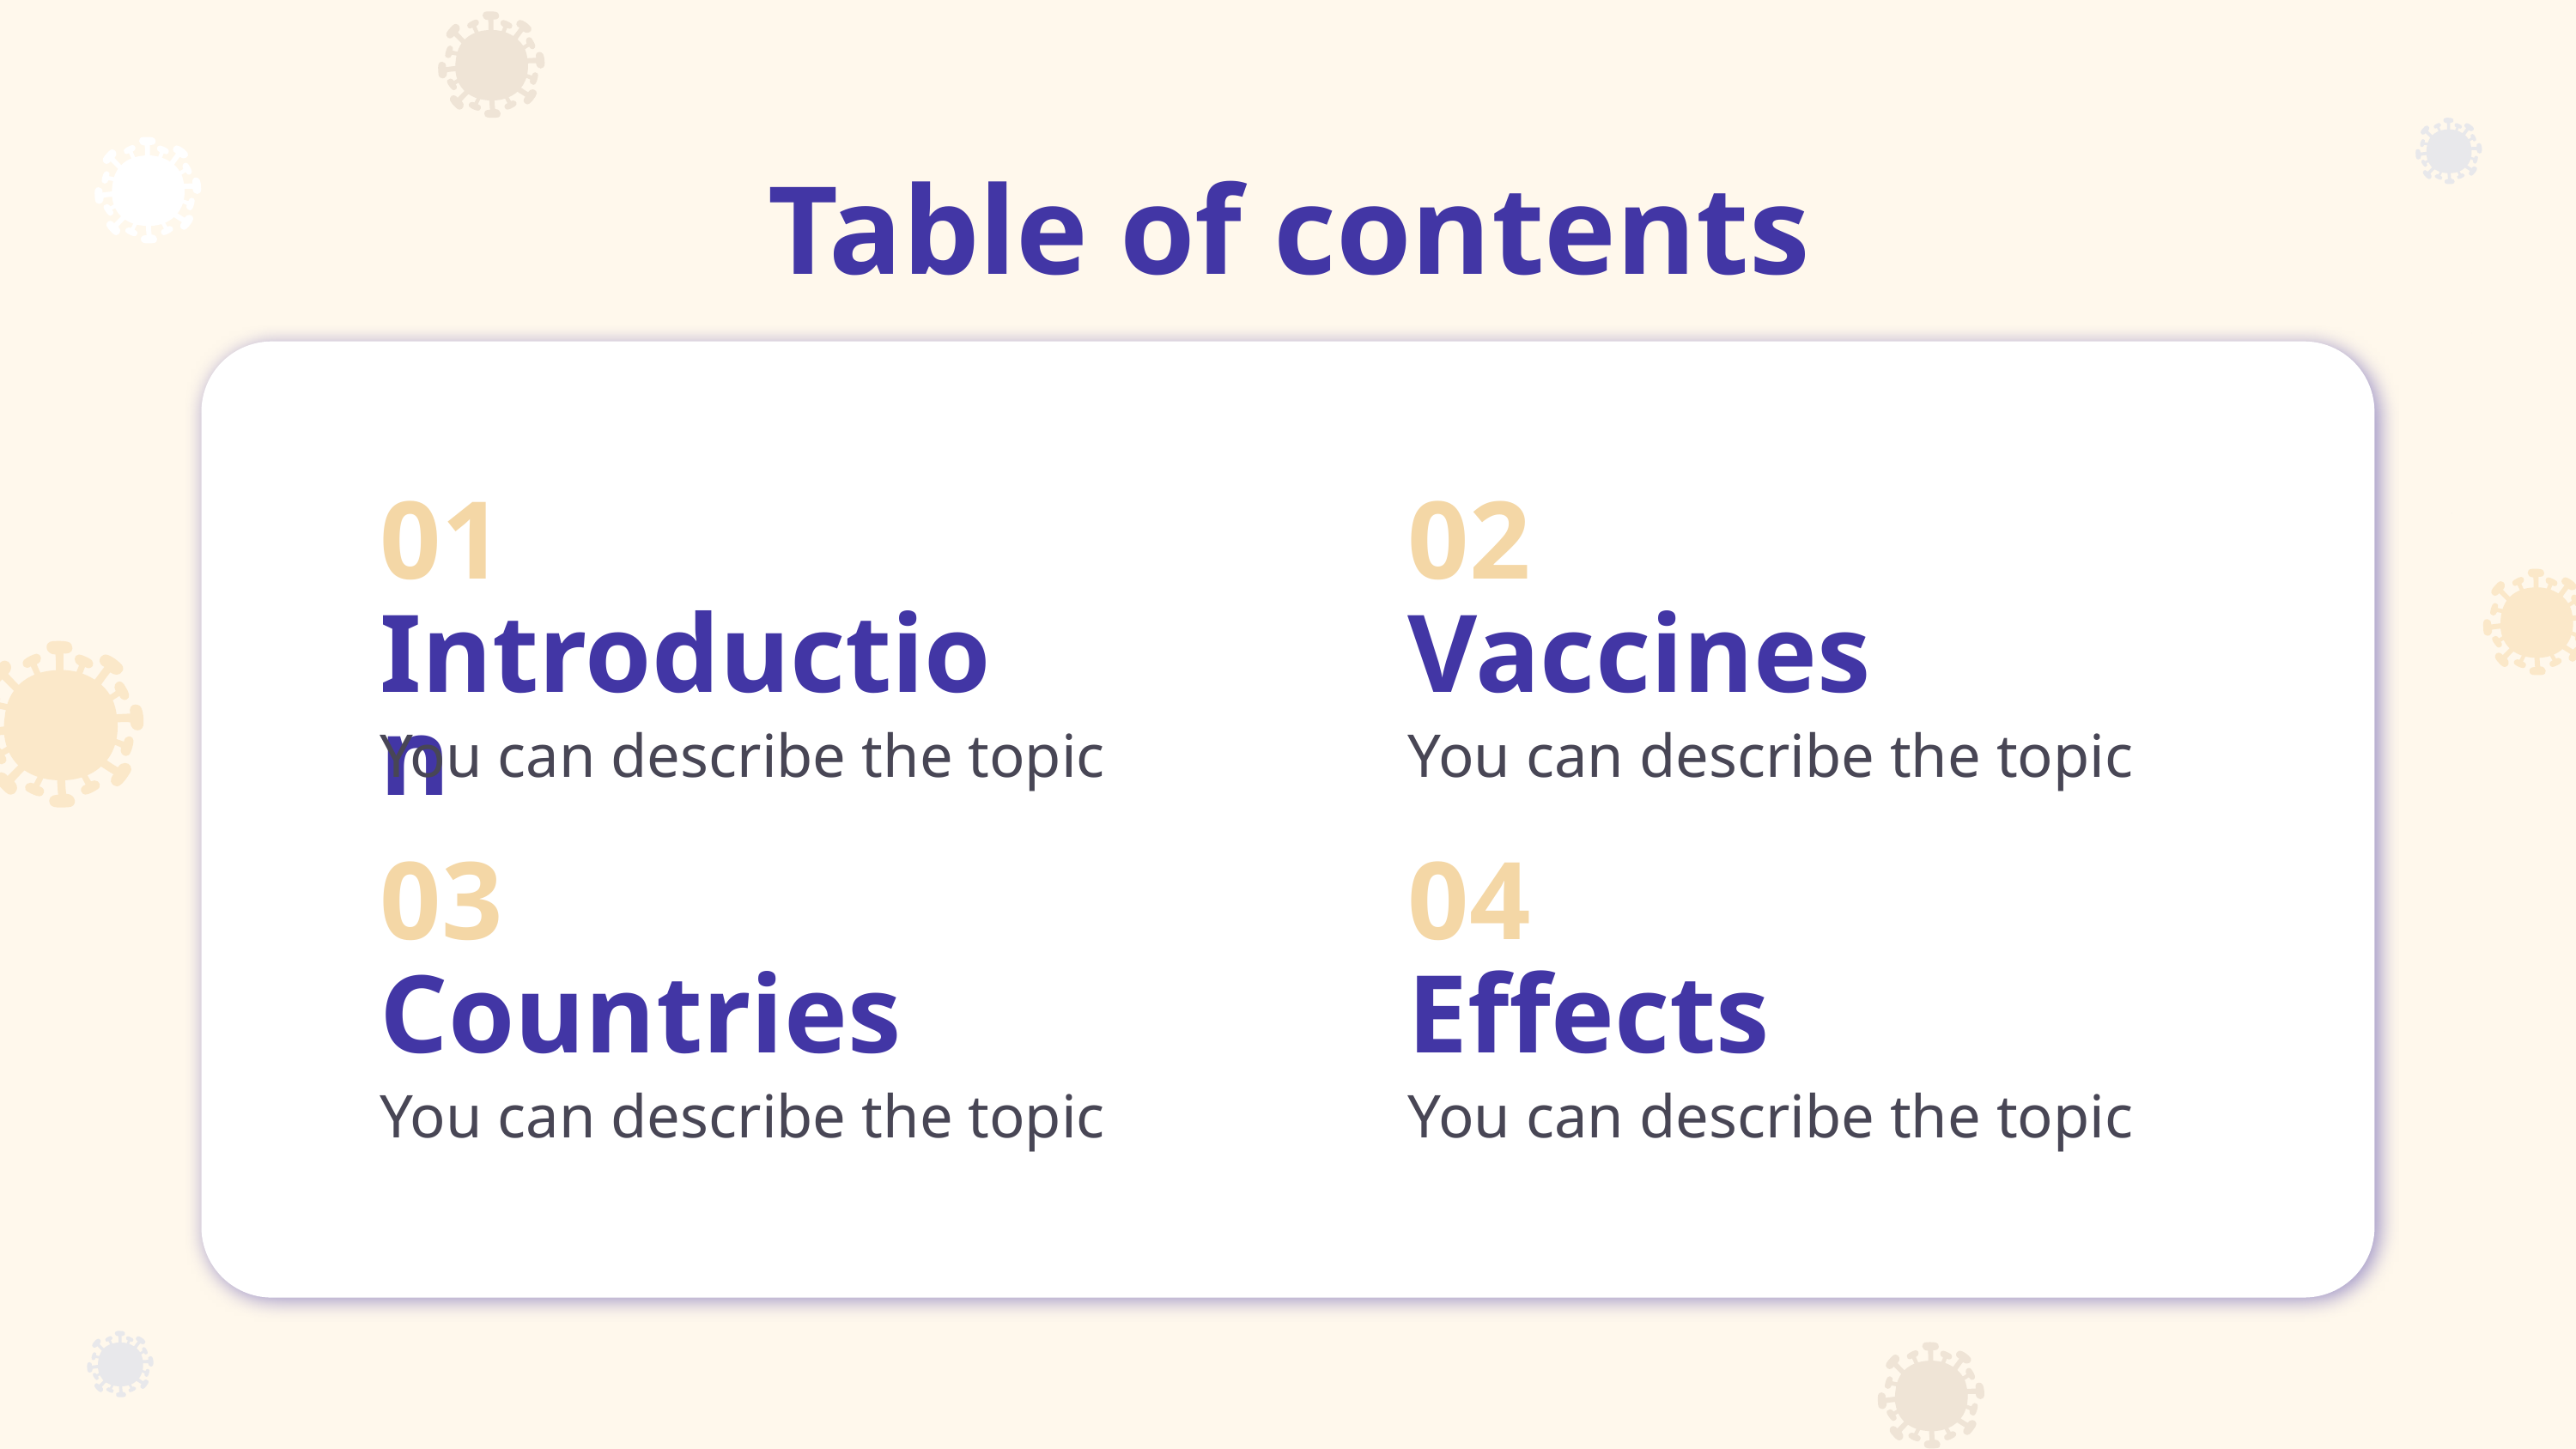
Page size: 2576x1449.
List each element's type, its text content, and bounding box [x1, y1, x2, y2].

title 01 [354, 446, 683, 573]
subtitle Countries [354, 944, 1070, 1044]
subtitle Effects [1382, 944, 2098, 1044]
subtitle Introduction [354, 584, 1070, 683]
subtitle You can describe the topic [1382, 692, 2263, 829]
subtitle Vaccines [1382, 584, 2098, 683]
title Table of contents [200, 126, 2378, 288]
title 04 [1382, 806, 1711, 933]
title 03 [354, 806, 683, 933]
subtitle You can describe the topic [354, 1052, 1234, 1190]
title 02 [1382, 446, 1711, 573]
subtitle You can describe the topic [354, 692, 1234, 829]
subtitle You can describe the topic [1382, 1052, 2263, 1190]
